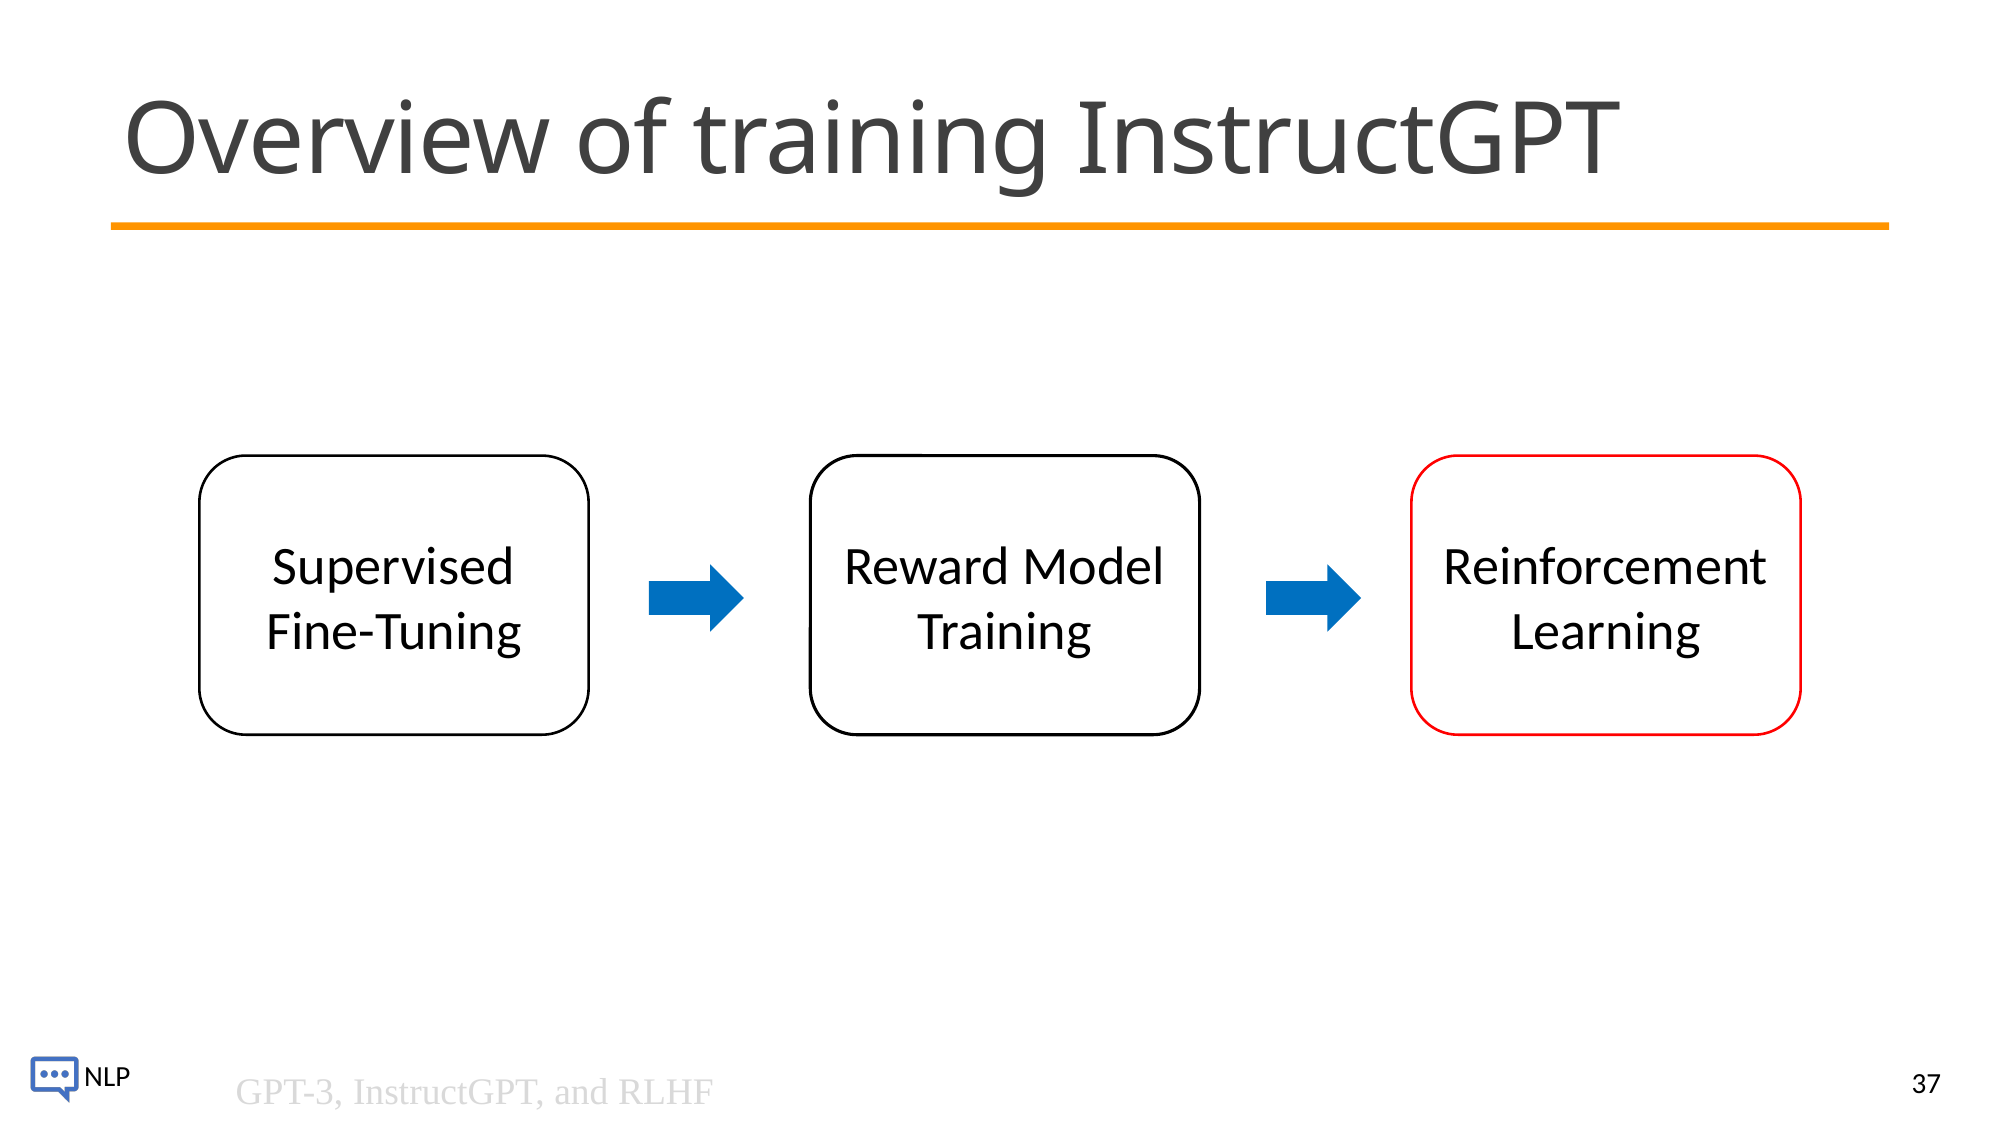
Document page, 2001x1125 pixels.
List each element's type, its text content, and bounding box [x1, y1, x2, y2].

text_box [1264, 563, 1362, 633]
text_box GPT-3, InstructGPT, and RLHF [220, 1059, 1263, 1120]
text_box Reward Model Training [808, 454, 1201, 737]
text_box [647, 563, 745, 633]
slide_number 37 [1740, 1052, 1957, 1113]
title Overview of training InstructGPT [107, 58, 1899, 228]
picture [23, 1047, 86, 1110]
text_box Reinforcement Learning [1410, 454, 1802, 737]
text_box Supervised Fine-Tuning [198, 454, 590, 737]
